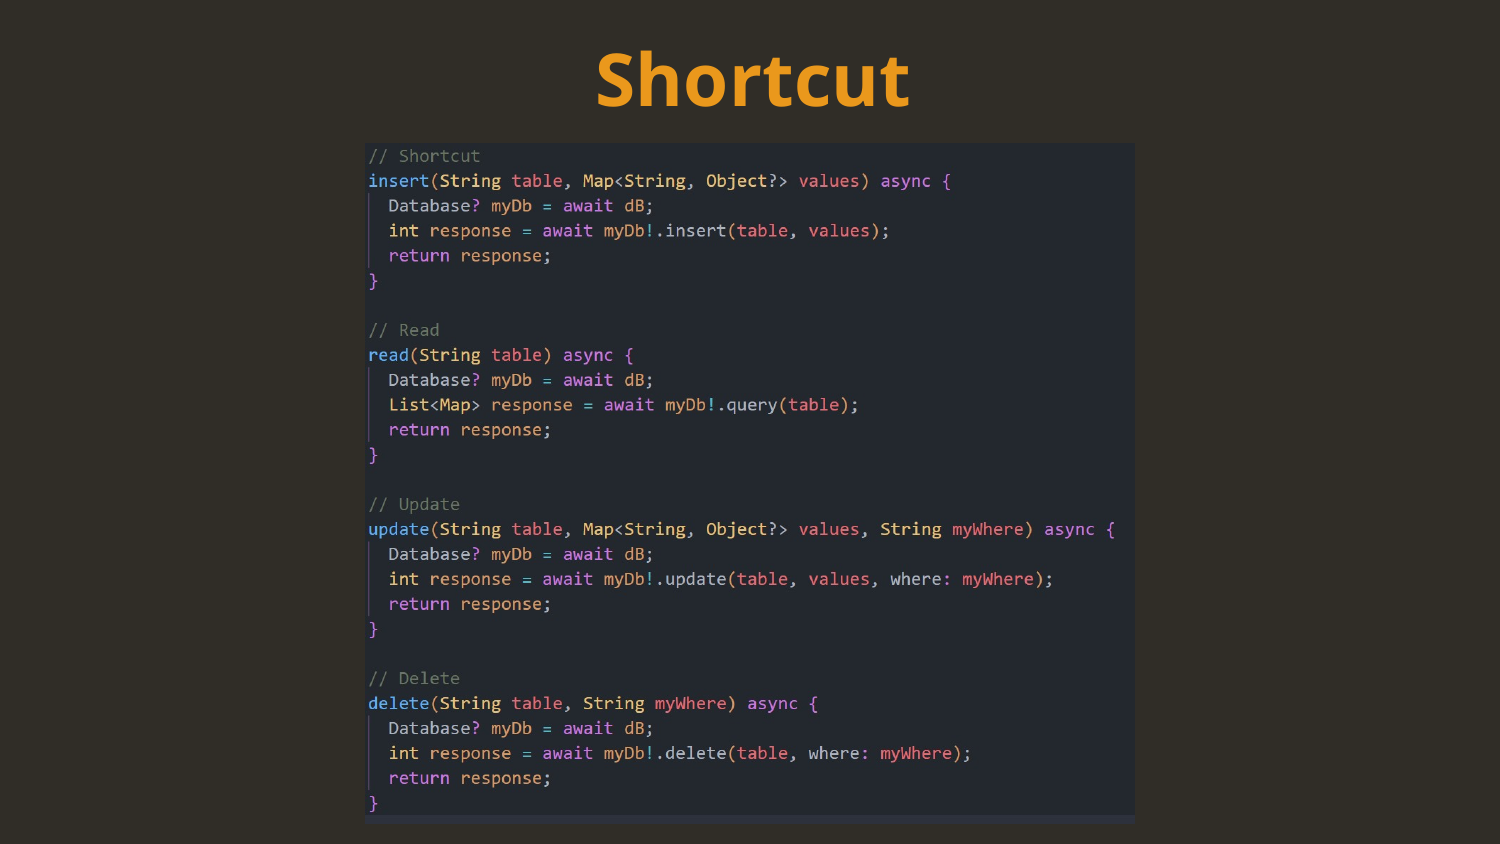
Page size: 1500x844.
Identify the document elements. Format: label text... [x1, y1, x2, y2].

title Shortcut [135, 35, 1373, 214]
picture [364, 143, 1135, 824]
